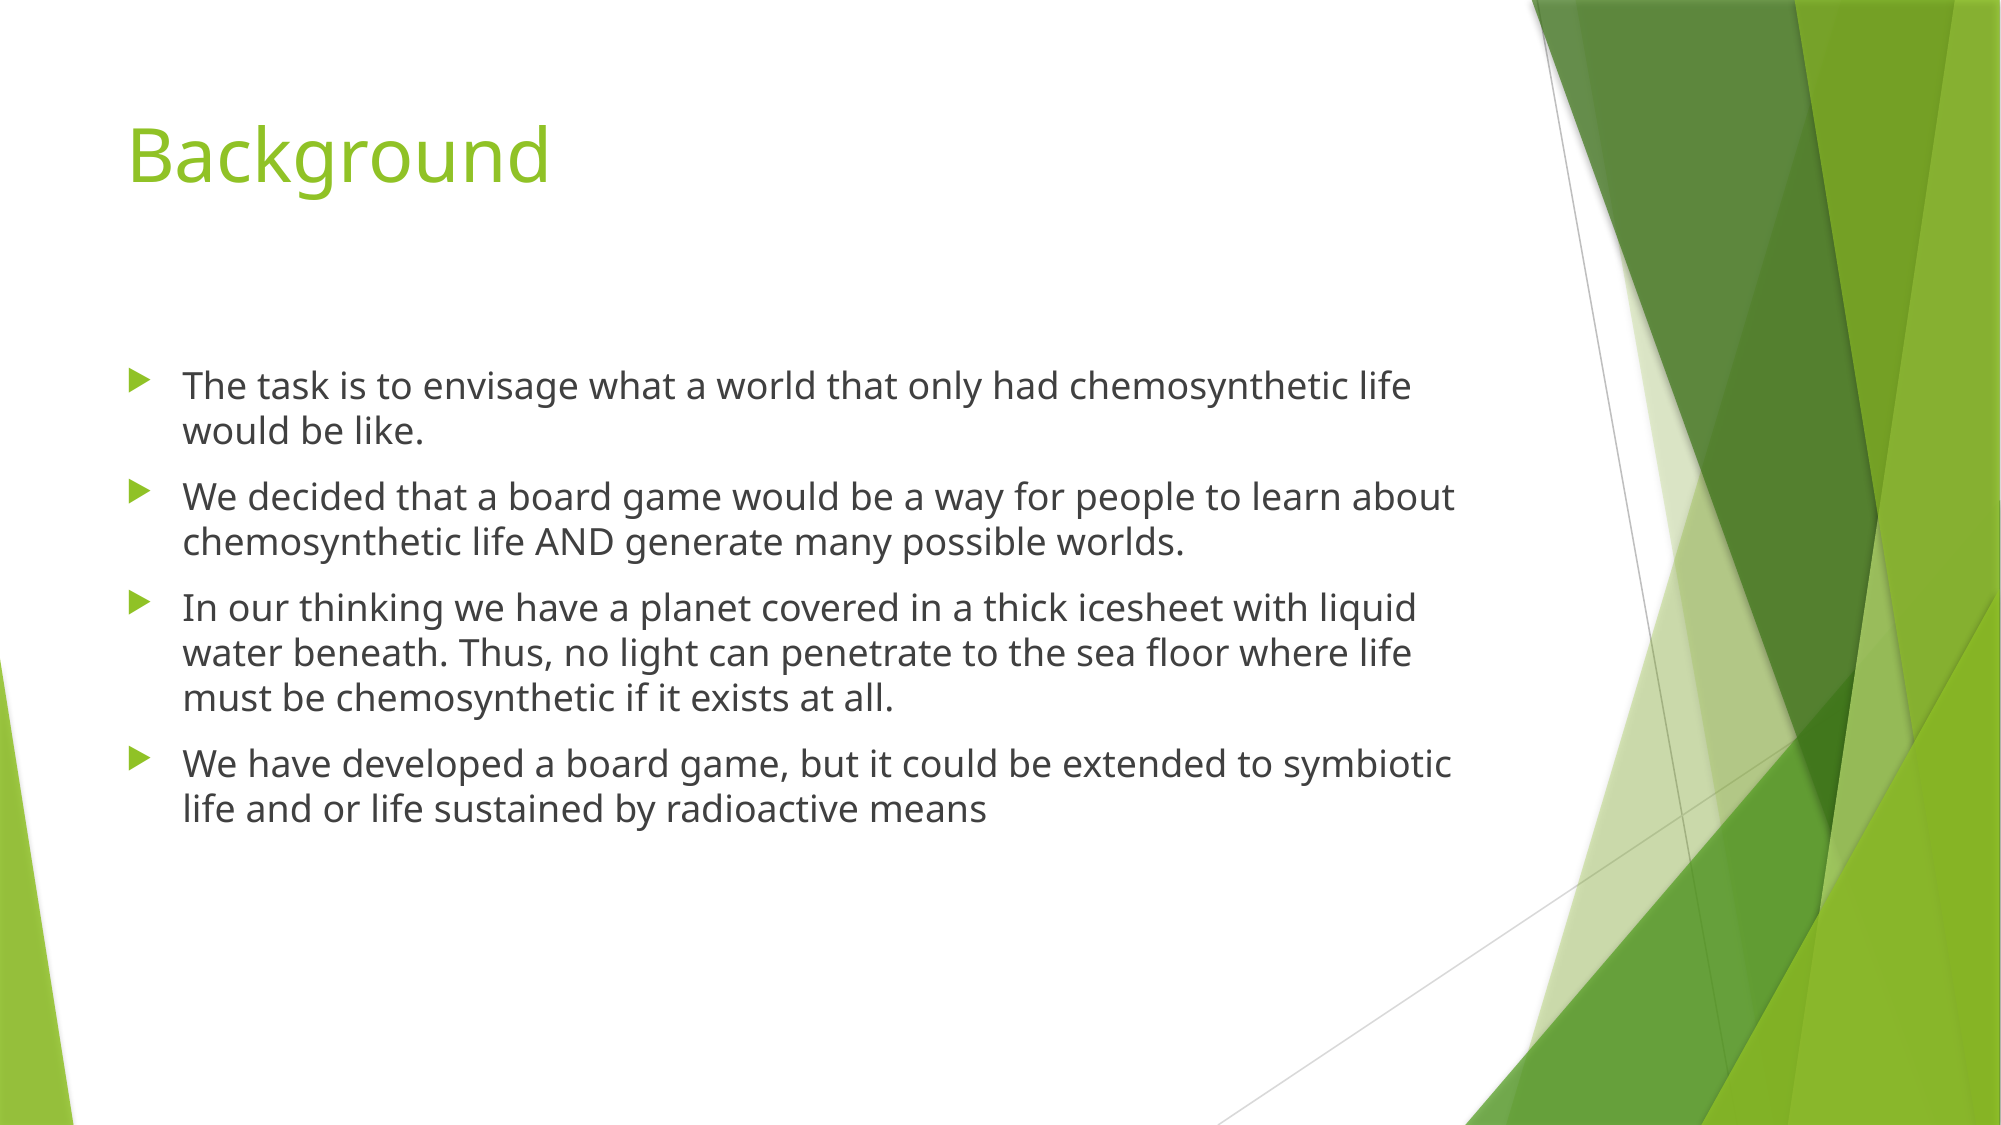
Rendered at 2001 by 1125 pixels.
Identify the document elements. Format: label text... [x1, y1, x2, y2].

list The task is to envisage what a world that only had chemosynthetic life would be like. We decided that a board game would be a way for people to learn about chemosynthetic life AND generate many possible worlds. In our thinking we have a planet covered in a thick icesheet with liquid water beneath. Thus, no light can penetrate to the sea floor where life must be chemosynthetic if it exists at all. We have developed a board game, but it could be extended to symbiotic life and or life sustained by radioactive means [111, 354, 1522, 992]
title Background [111, 99, 1522, 317]
